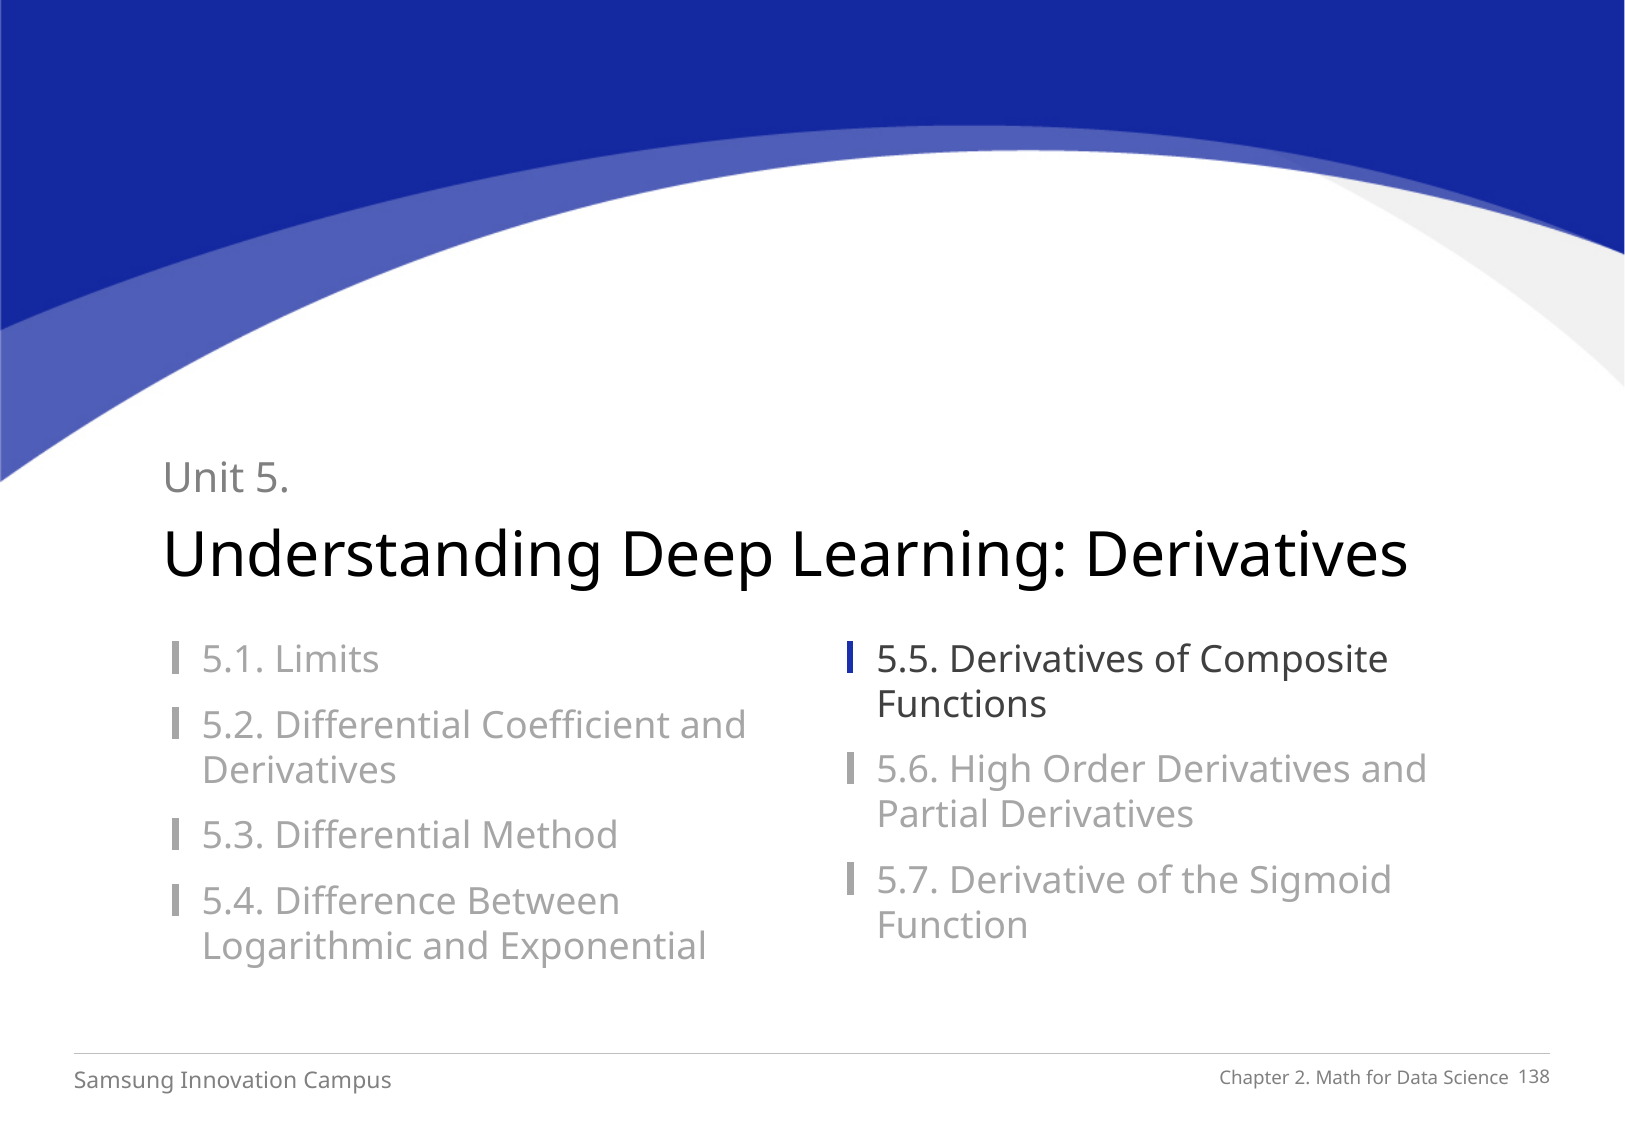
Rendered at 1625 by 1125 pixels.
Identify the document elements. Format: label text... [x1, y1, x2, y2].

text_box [172, 634, 1499, 971]
picture [0, 0, 1625, 1125]
text_box Unit 5. [161, 450, 1062, 502]
text_box Understanding Deep Learning: Derivatives [161, 513, 1625, 590]
